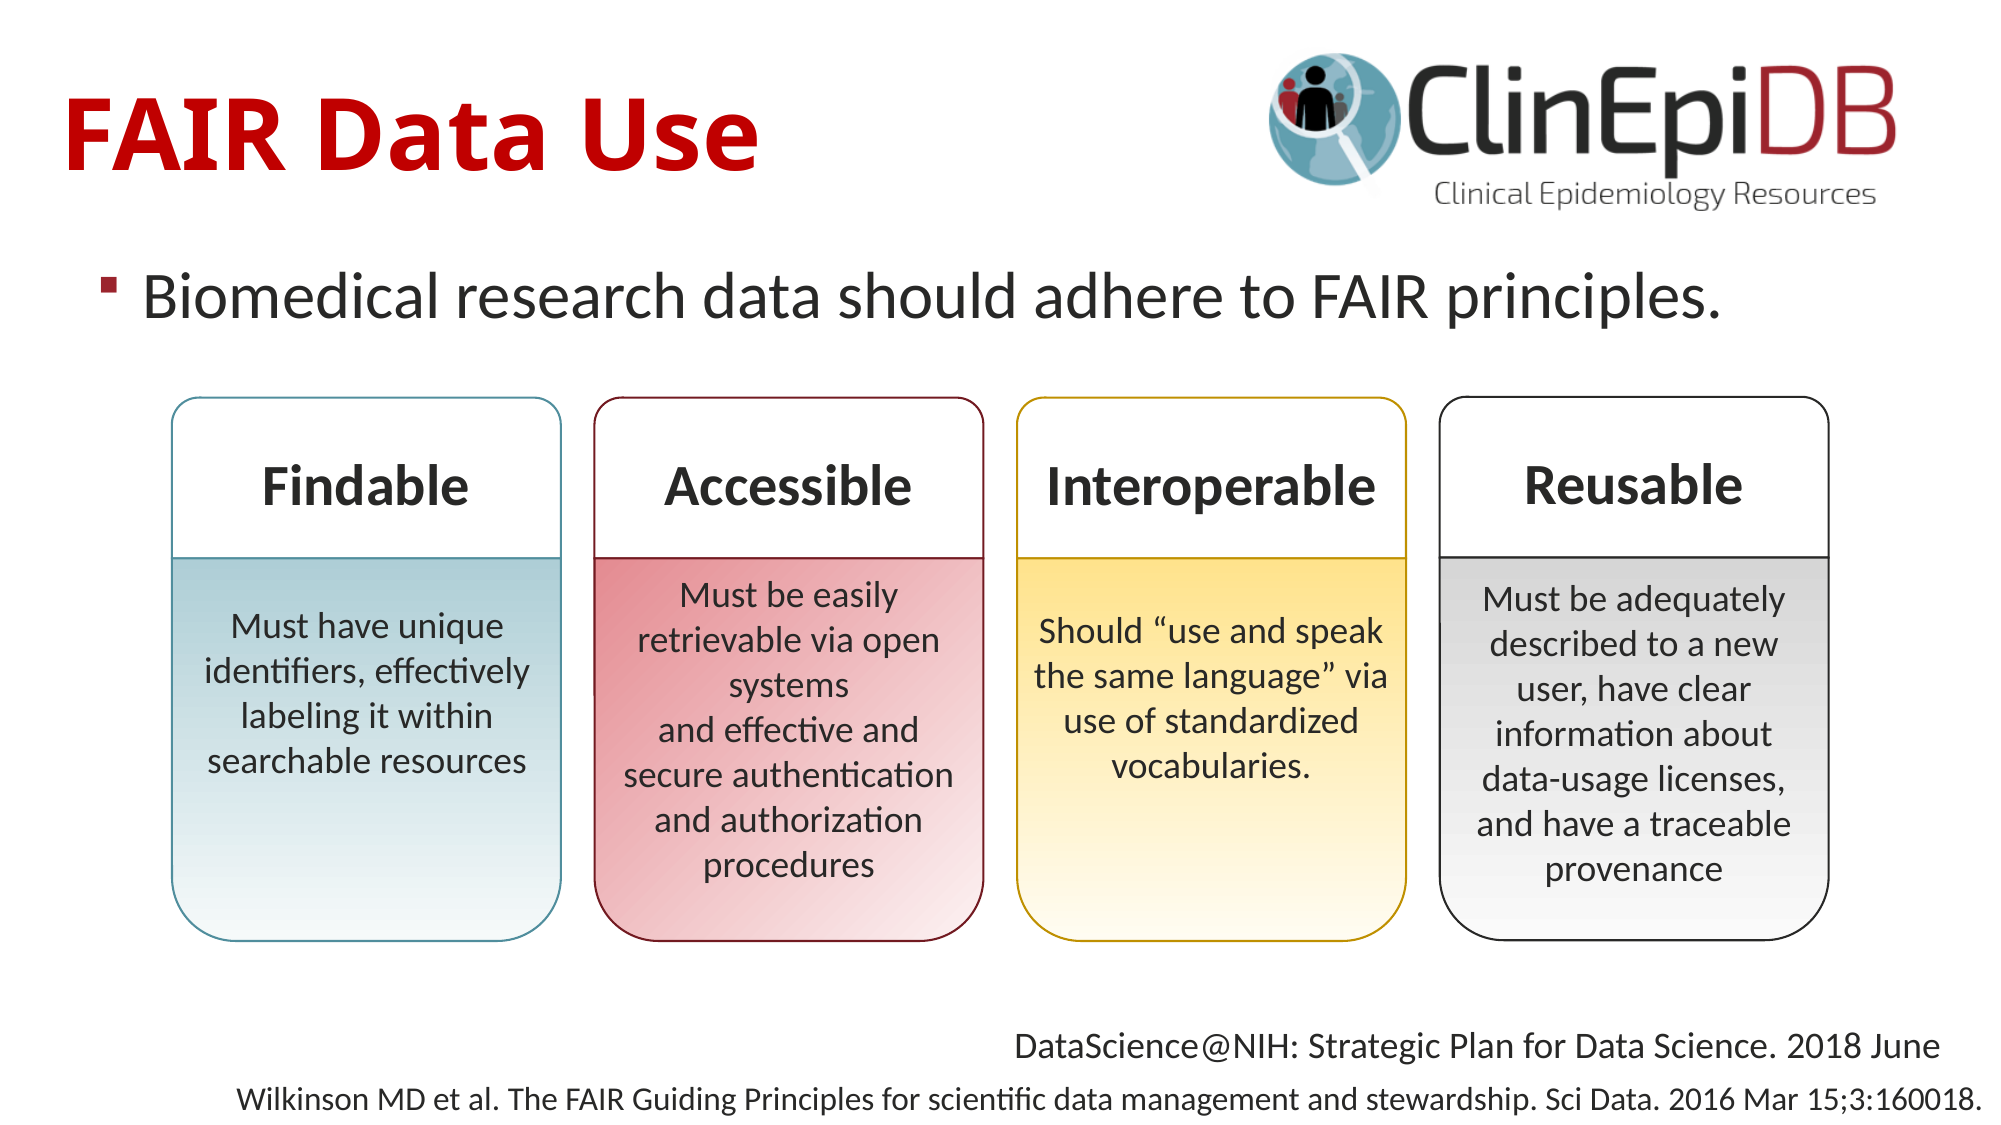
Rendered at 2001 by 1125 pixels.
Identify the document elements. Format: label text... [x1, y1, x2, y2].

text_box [171, 397, 561, 941]
text_box DataScience@NIH: Strategic Plan for Data Science. 2018 June [999, 1013, 1983, 1074]
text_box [1017, 397, 1406, 941]
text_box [1439, 396, 1829, 941]
picture [1239, 30, 1923, 233]
title FAIR Data Use [0, 81, 1204, 196]
text_box Wilkinson MD et al. The FAIR Guiding Principles for scientific data management and stewardship. Sci Data. 2016 Mar 15;3:160018. [176, 1069, 2000, 1125]
list Biomedical research data should adhere to FAIR principles. [79, 243, 1902, 1125]
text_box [594, 397, 984, 941]
